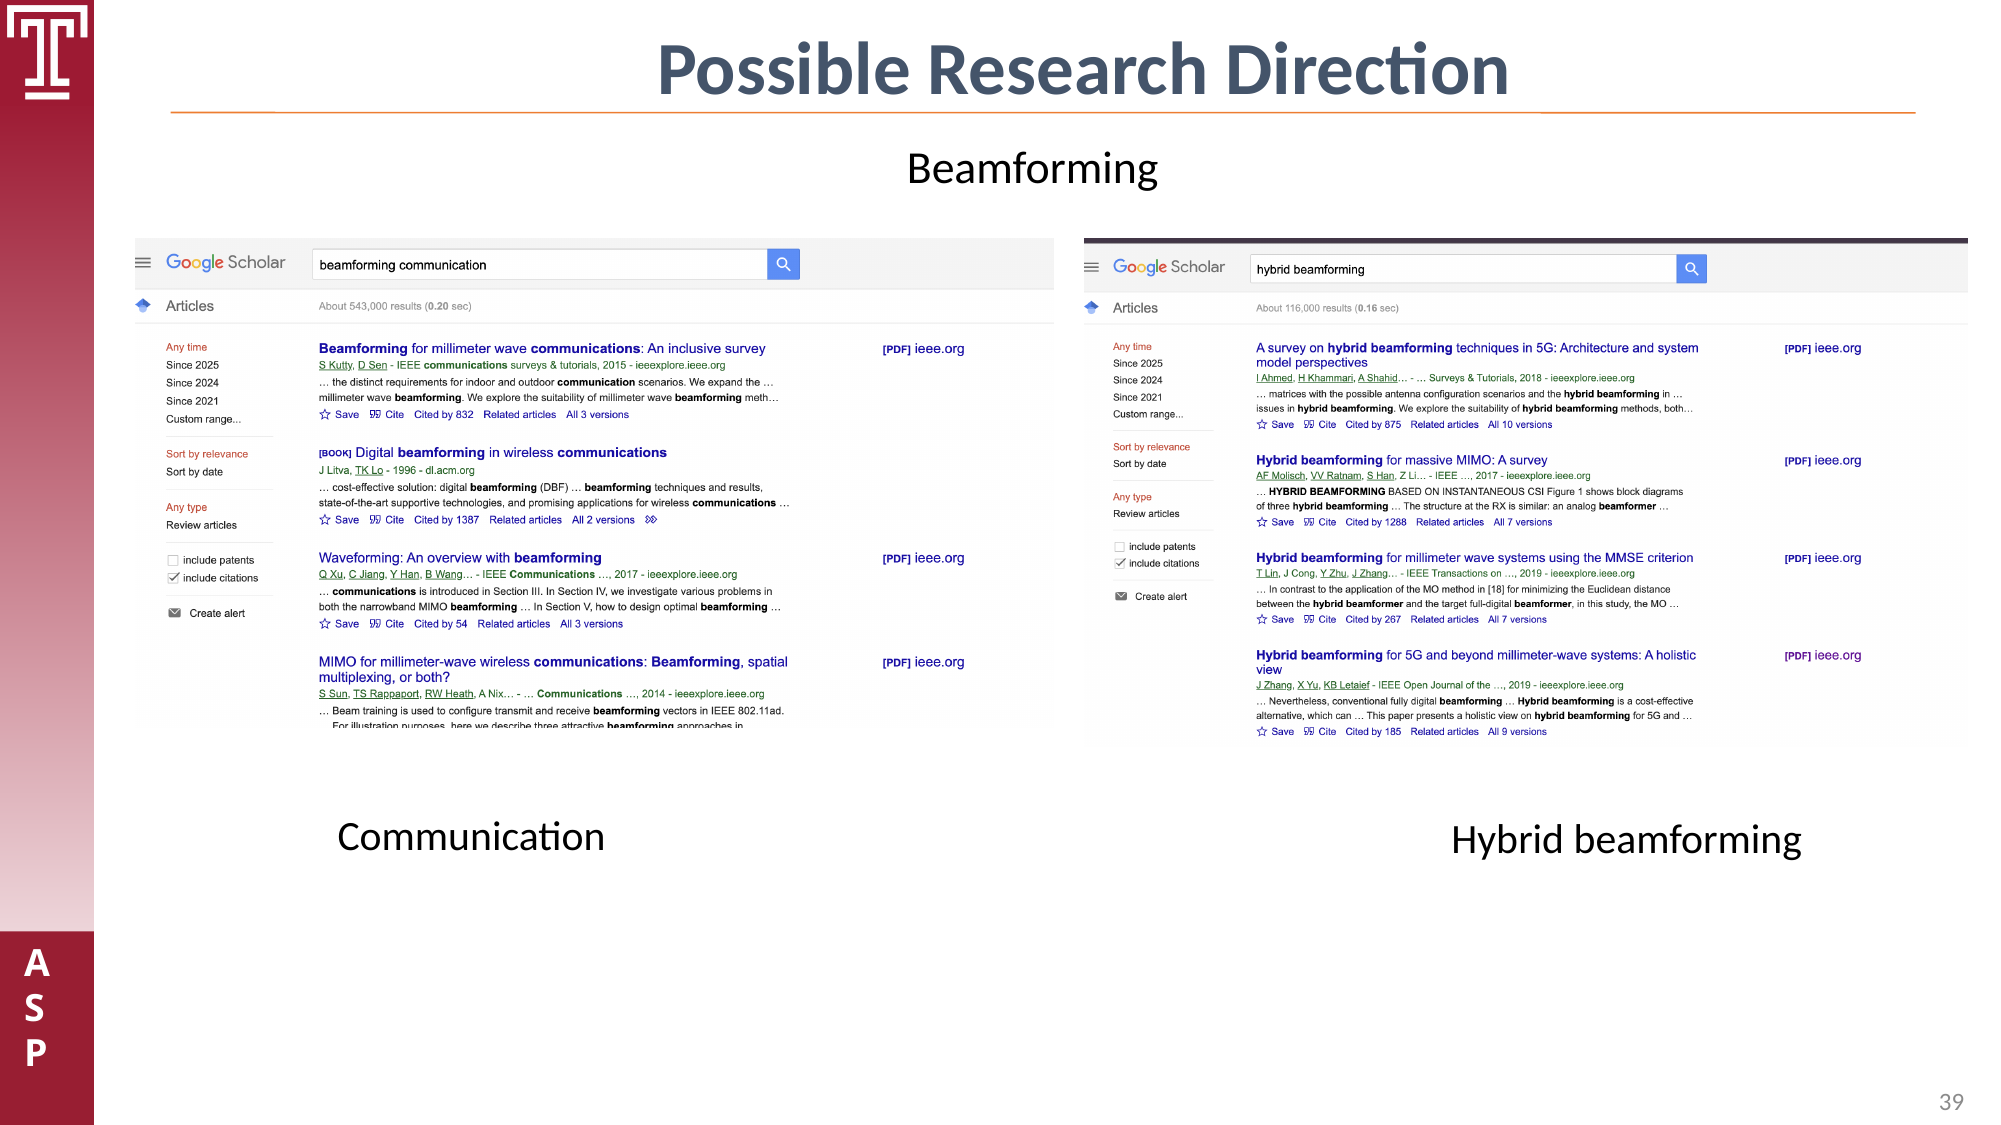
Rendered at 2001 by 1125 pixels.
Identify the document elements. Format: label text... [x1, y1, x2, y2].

text_box Possible Research Direction [107, 8, 2000, 121]
picture [0, 0, 94, 106]
text_box Communication [322, 801, 621, 866]
text_box Hybrid beamforming [1436, 804, 1818, 870]
text_box Beamforming [892, 130, 1174, 201]
picture [135, 238, 1054, 729]
slide_number 39 [1629, 1074, 1980, 1125]
picture [1084, 238, 1968, 747]
